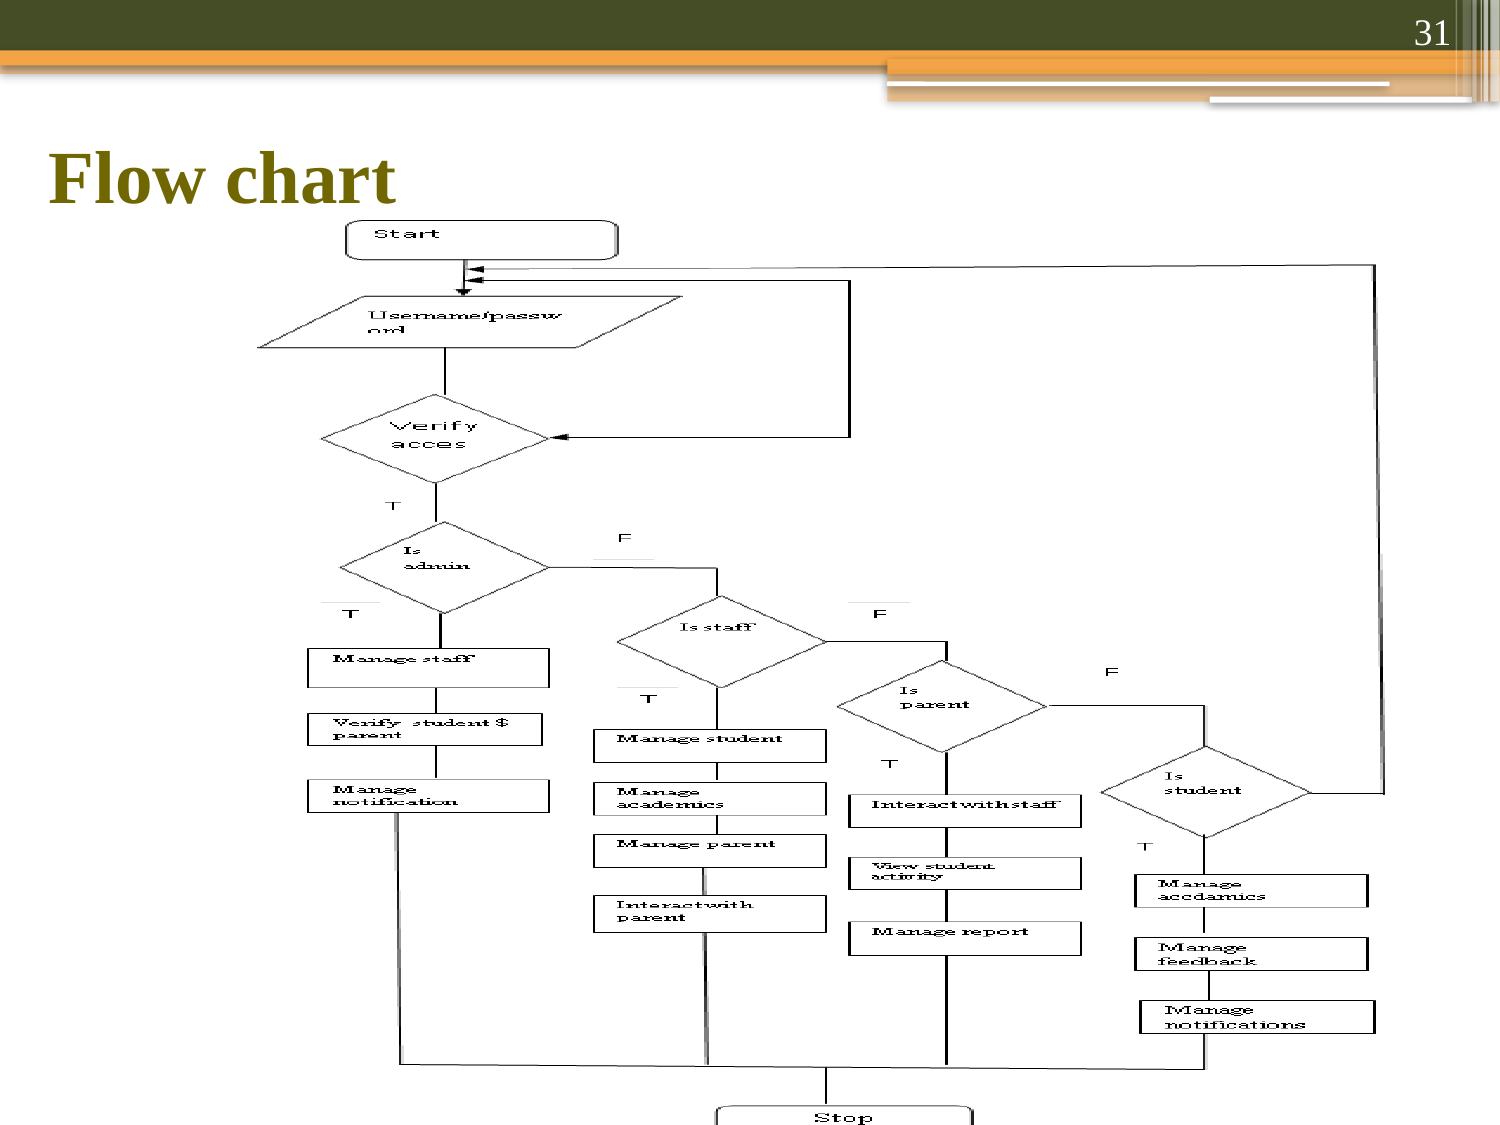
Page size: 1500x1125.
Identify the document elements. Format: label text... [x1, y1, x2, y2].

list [253, 219, 1389, 1125]
slide_number 31 [1341, 0, 1466, 61]
title Flow chart [34, 0, 1425, 363]
